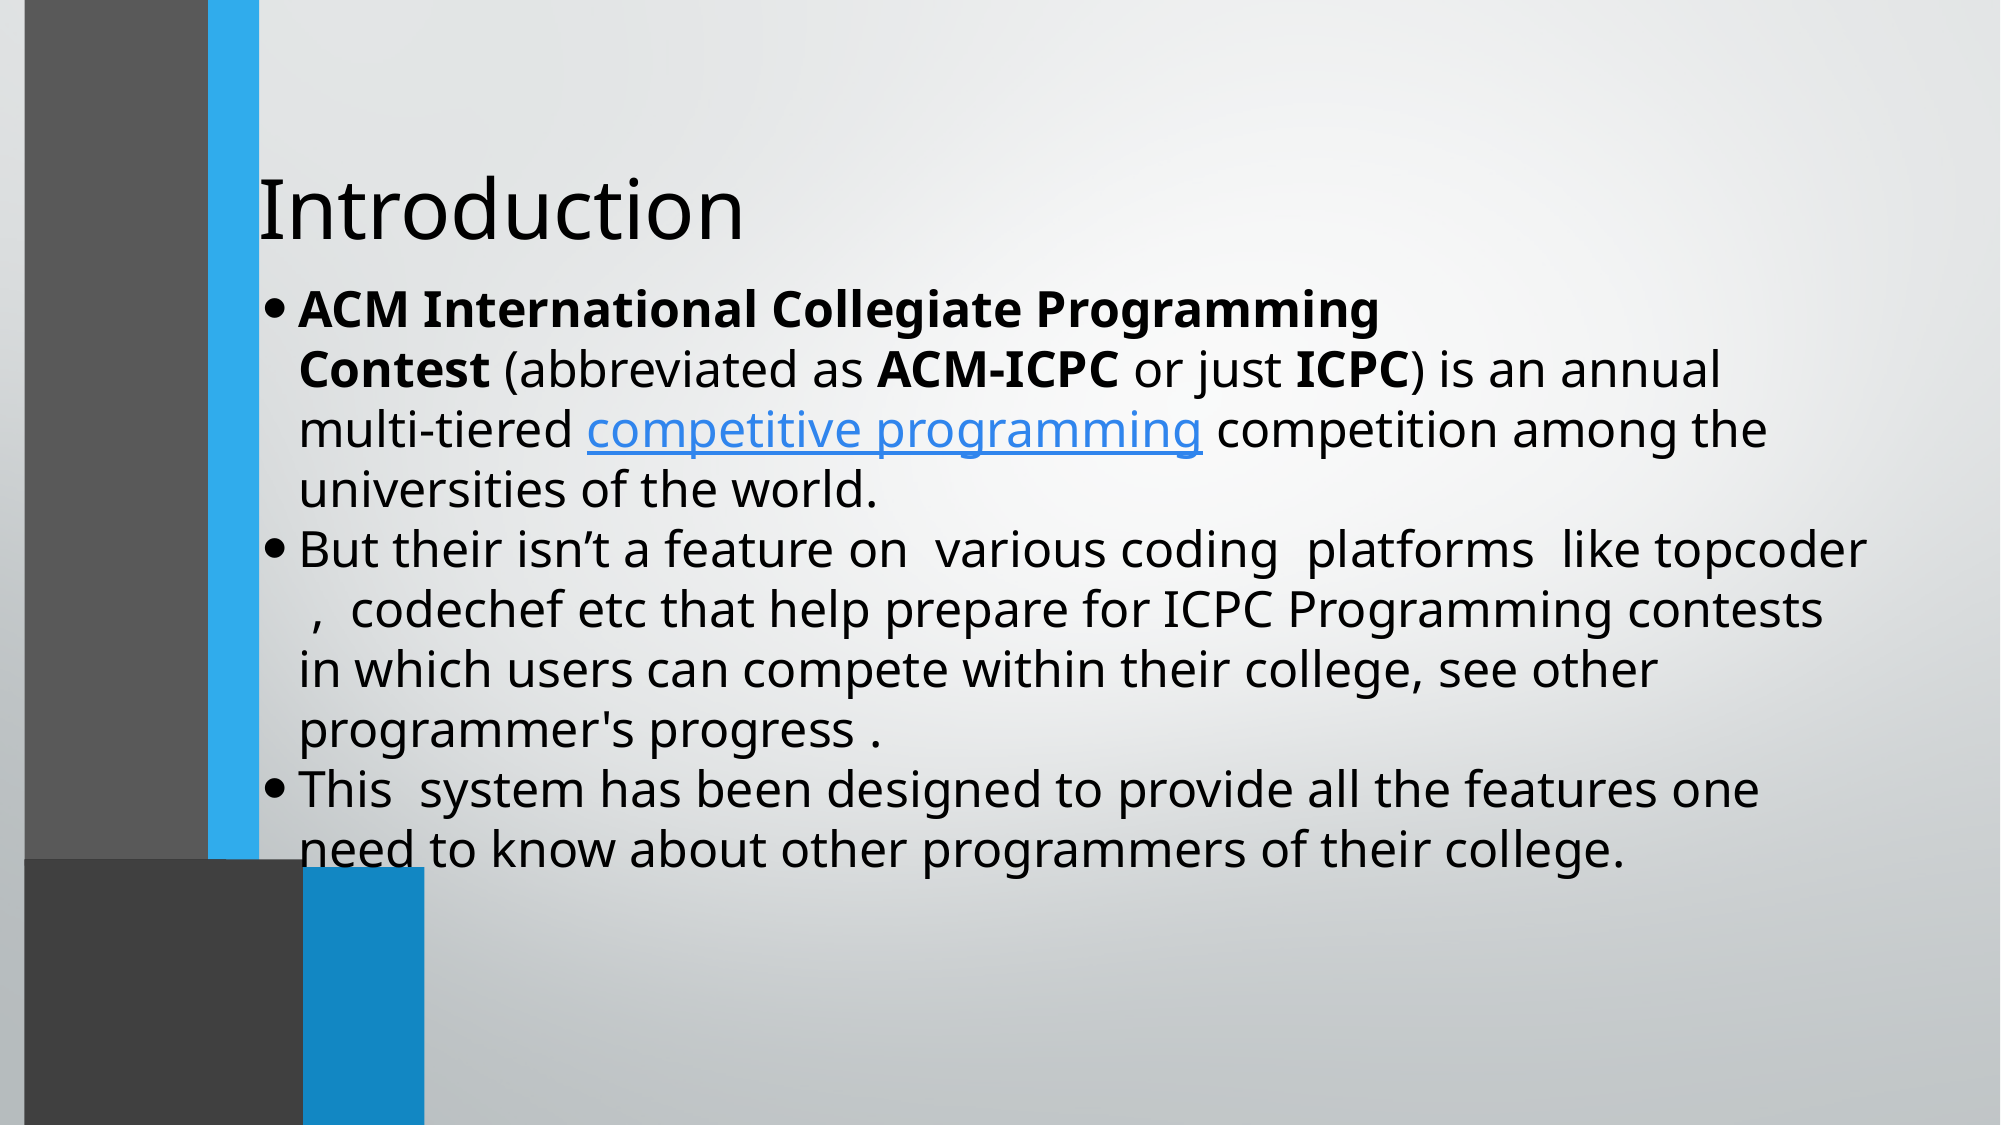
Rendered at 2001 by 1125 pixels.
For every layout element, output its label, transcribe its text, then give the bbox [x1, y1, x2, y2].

picture [0, 0, 24, 1125]
text_box ACM International Collegiate Programming Contest (abbreviated as ACM-ICPC or just ICPC) is an annual multi-tiered competitive programming competition among the universities of the world. But their isn’t a feature on various coding platforms like topcoder , codechef etc that help prepare for ICPC Programming contests in which users can compete within their college, see other programmer's progress . This system has been designed to provide all the features one need to know about other programmers of their college. [247, 264, 1887, 950]
text_box Introduction [243, 112, 1887, 400]
picture [260, 0, 2001, 1125]
